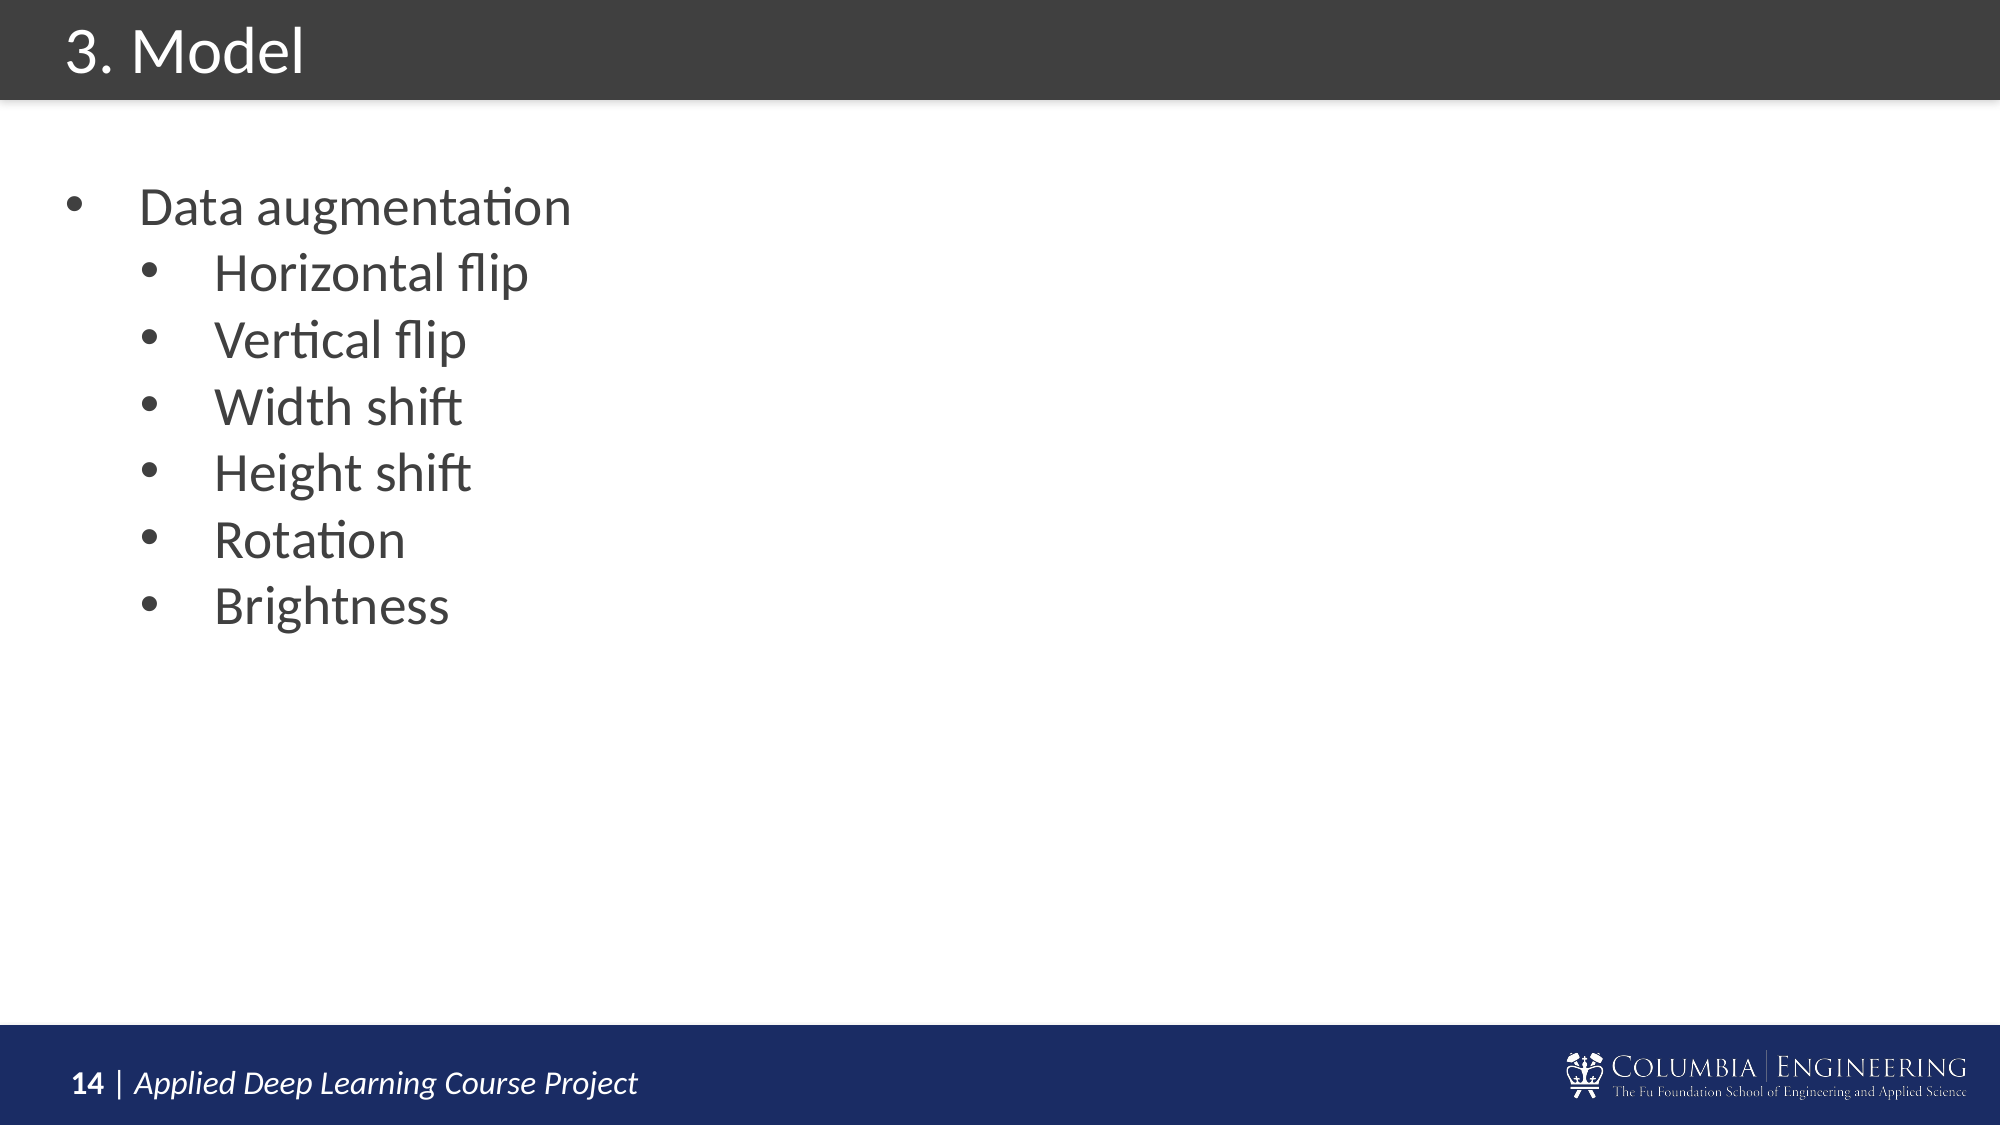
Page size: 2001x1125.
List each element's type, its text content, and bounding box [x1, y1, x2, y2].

picture [1566, 1050, 1967, 1100]
text_box [0, 1025, 2000, 1125]
text_box 3. Model [50, 0, 1000, 95]
text_box [0, 0, 2000, 100]
text_box 14 | Applied Deep Learning Course Project [55, 1027, 1540, 1109]
text_box Data augmentation Horizontal flip Vertical flip Width shift Height shift Rotation Brightness [49, 162, 1967, 777]
